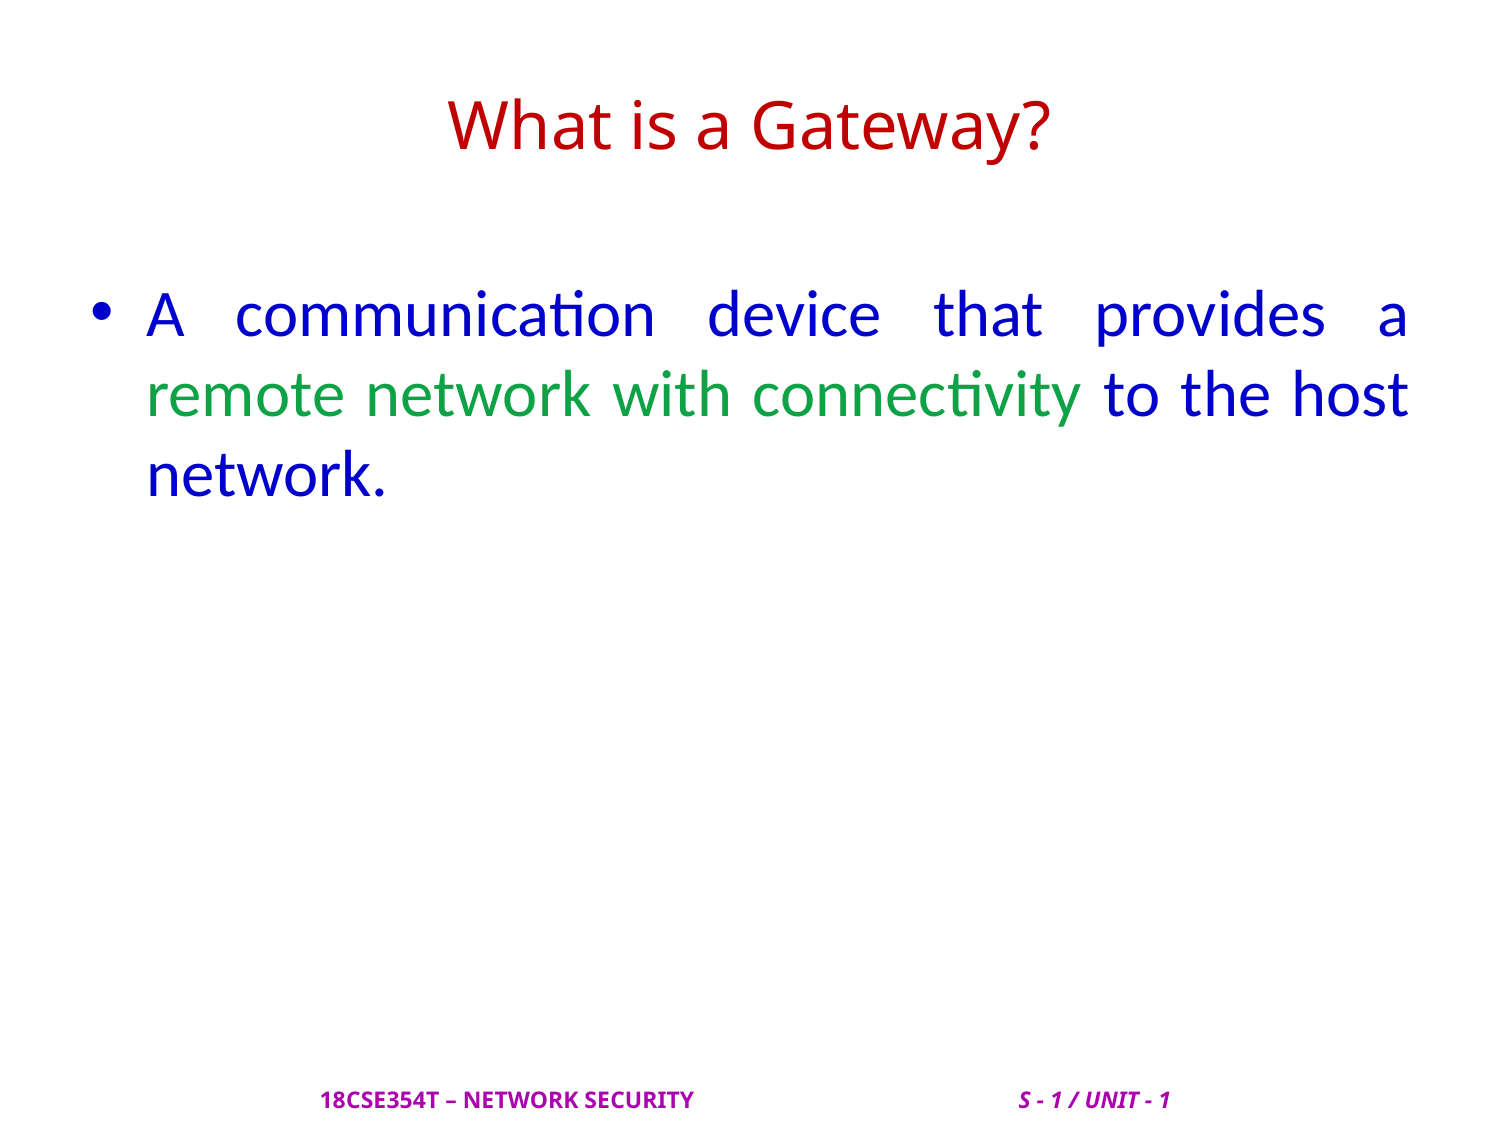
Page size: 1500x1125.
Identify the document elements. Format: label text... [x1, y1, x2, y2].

list A communication device that provides a remote network with connectivity to the host network. [75, 262, 1425, 1005]
title What is a Gateway? [75, 45, 1425, 200]
text_box 18CSE354T – NETWORK SECURITY S - 1 / UNIT - 1 [112, 1074, 1500, 1125]
